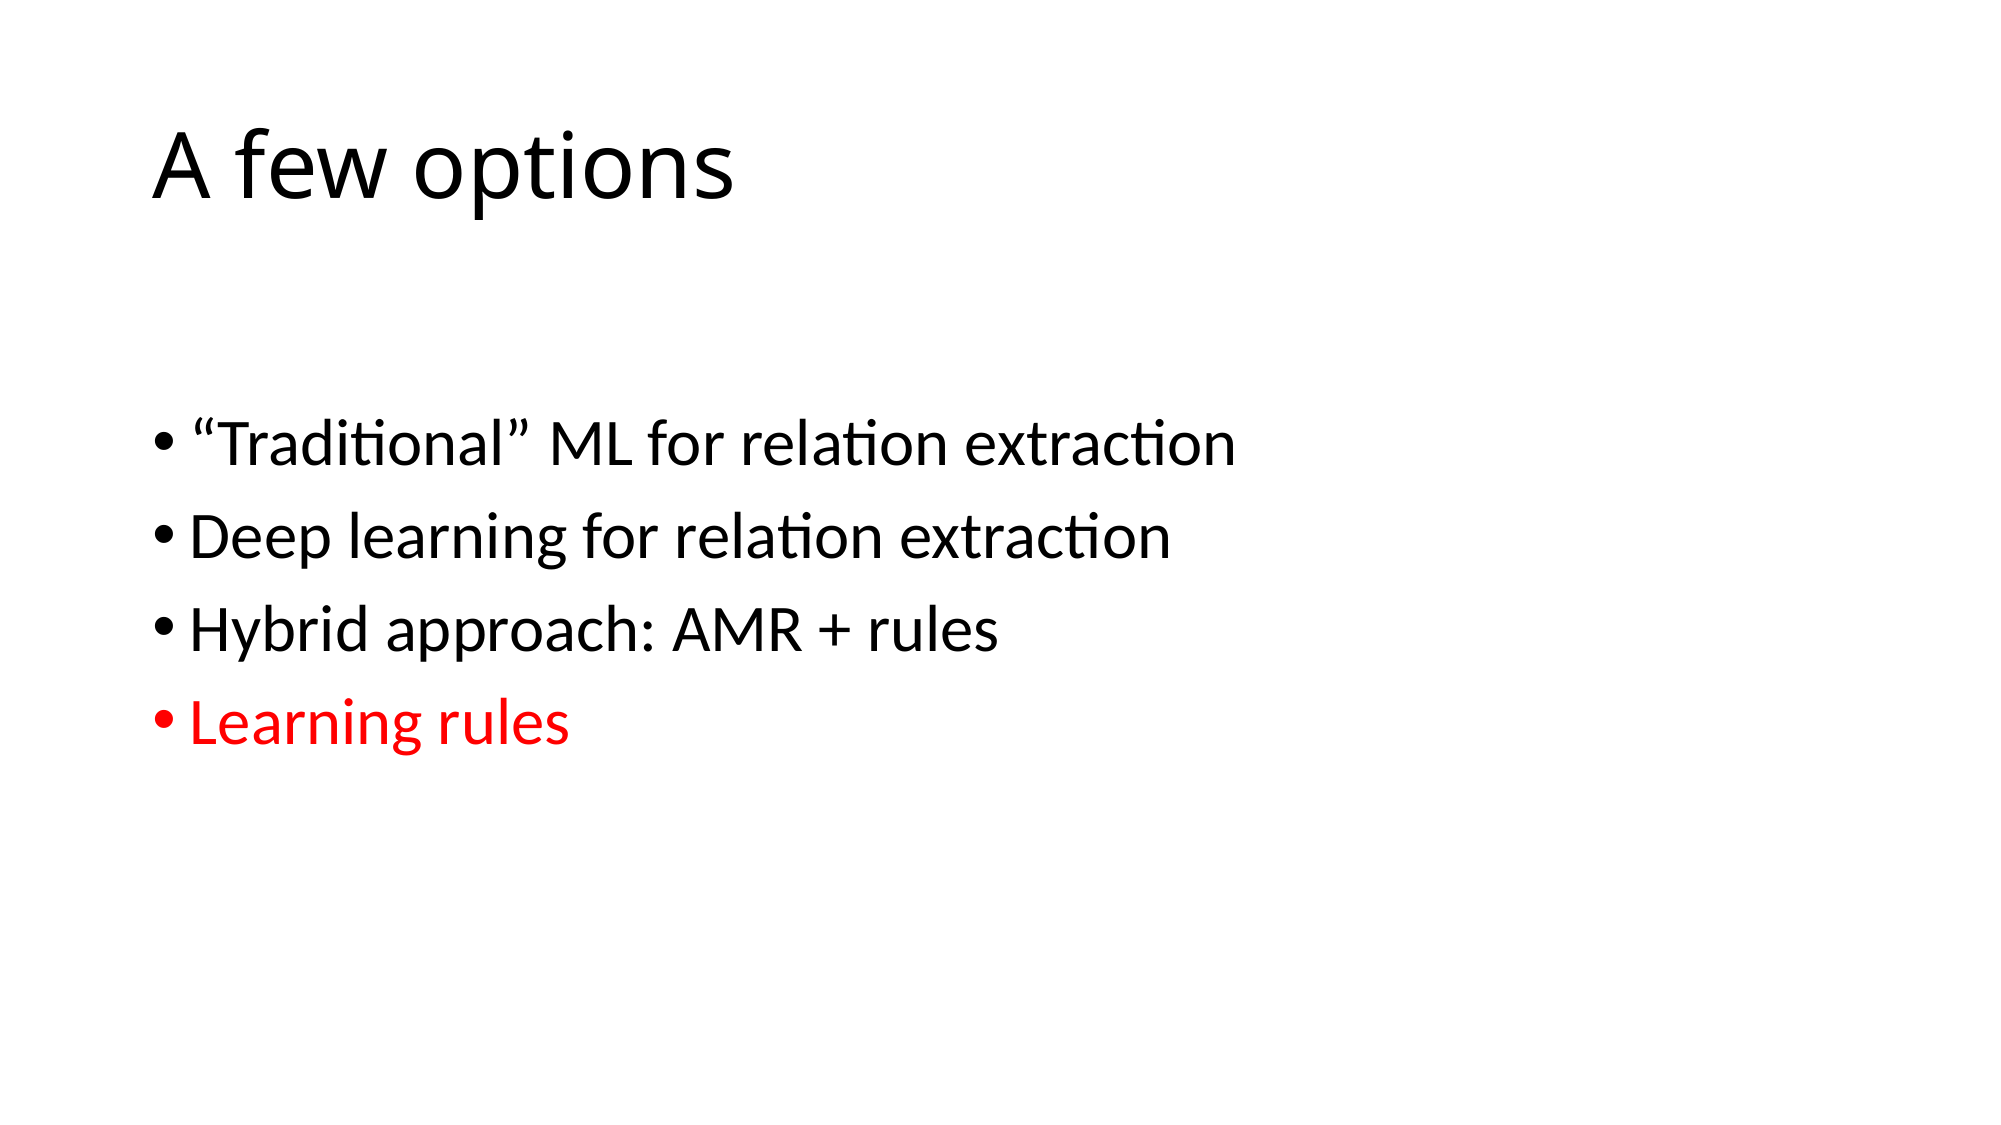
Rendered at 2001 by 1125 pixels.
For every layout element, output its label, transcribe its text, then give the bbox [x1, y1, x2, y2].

title A few options [137, 59, 1863, 278]
list “Traditional” ML for relation extraction Deep learning for relation extraction Hybrid approach: AMR + rules Learning rules [137, 299, 1863, 1014]
